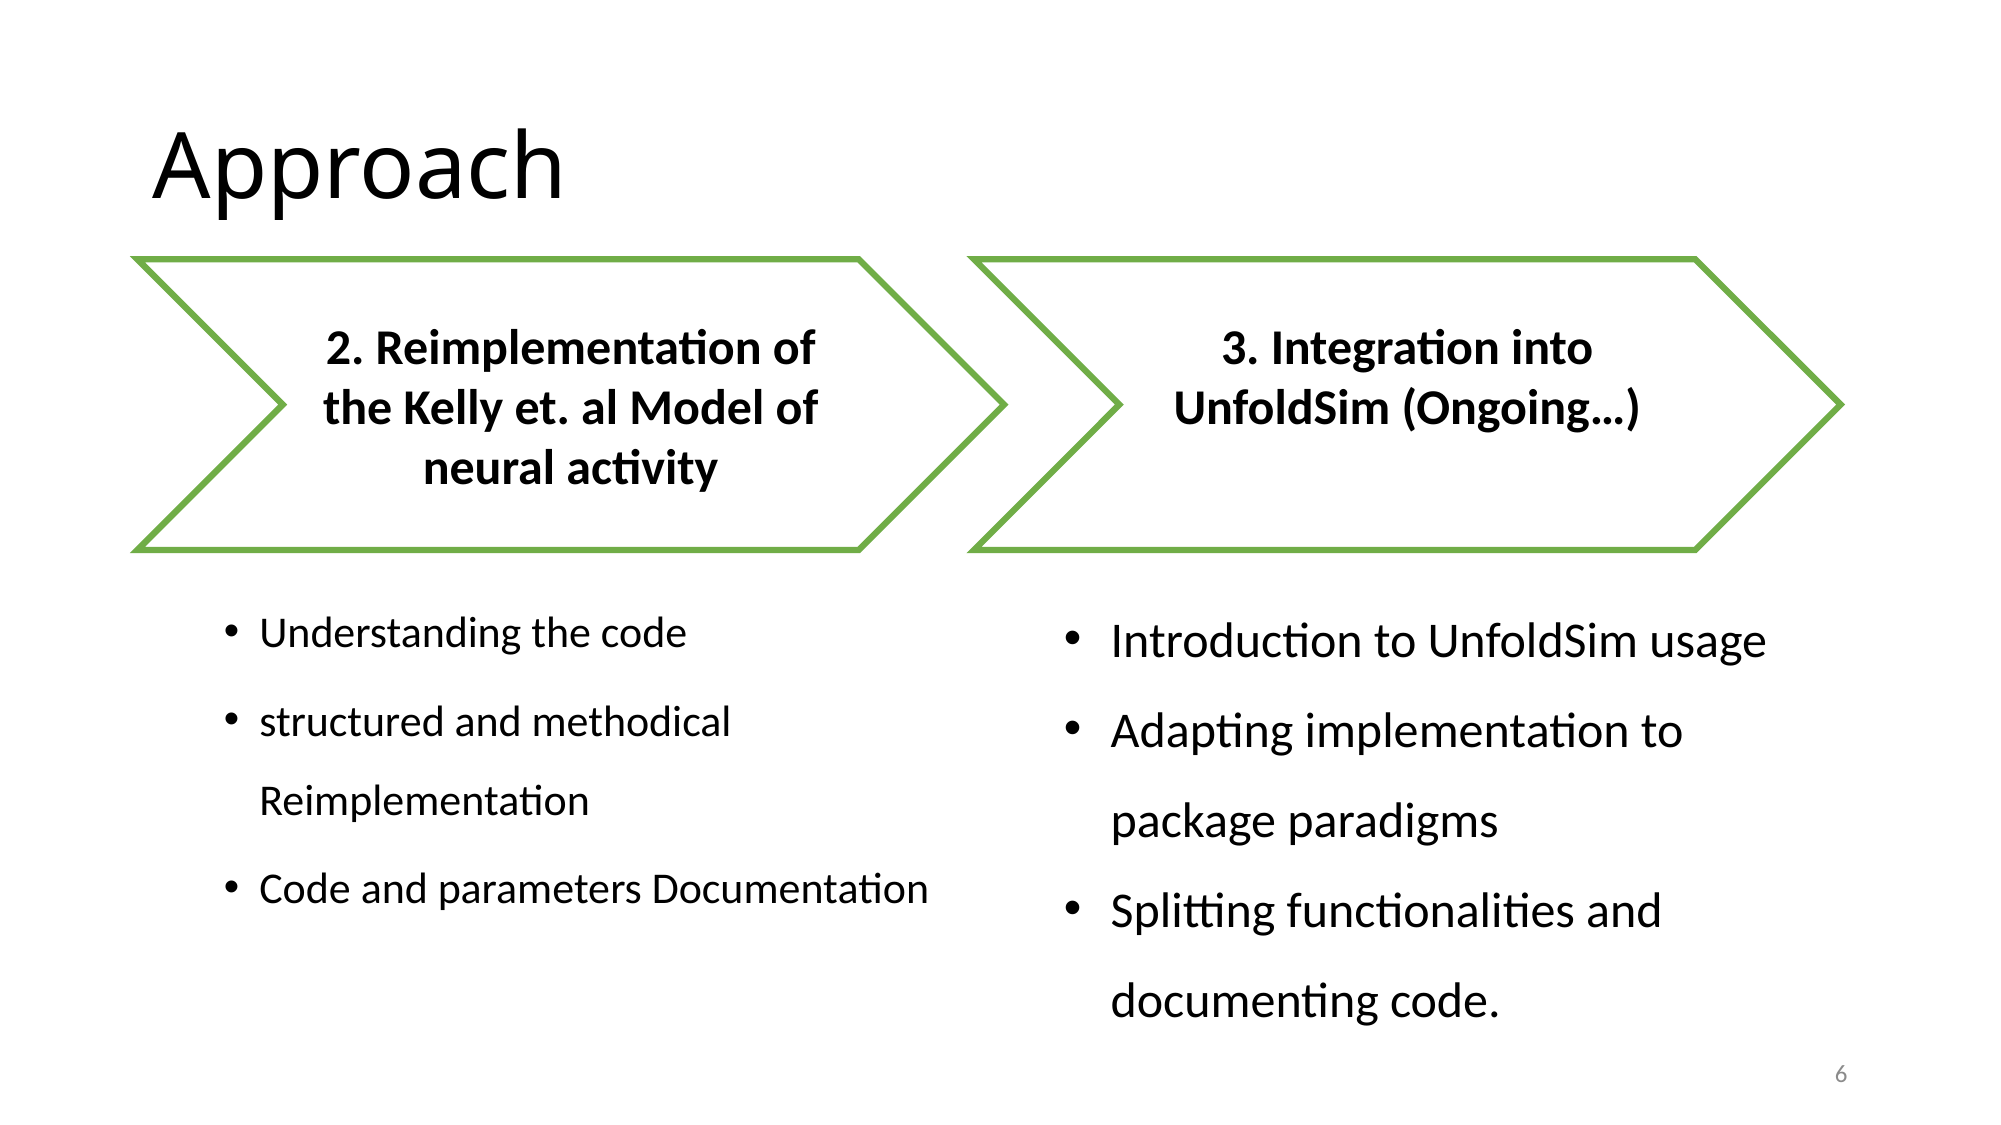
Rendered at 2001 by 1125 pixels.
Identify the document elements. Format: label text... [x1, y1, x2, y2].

title Approach [137, 59, 1863, 278]
text_box 3. Integration into UnfoldSim (Ongoing…) [971, 278, 1843, 552]
text_box Introduction to UnfoldSim usage Adapting implementation to package paradigms Splitting functionalities and documenting code. [973, 569, 1863, 1035]
slide_number 6 [1412, 1042, 1863, 1103]
list Understanding the code structured and methodical Reimplementation Code and parameters Documentation [137, 570, 953, 997]
text_box 2. Reimplementation of the Kelly et. al Model of neural activity [134, 278, 1006, 552]
